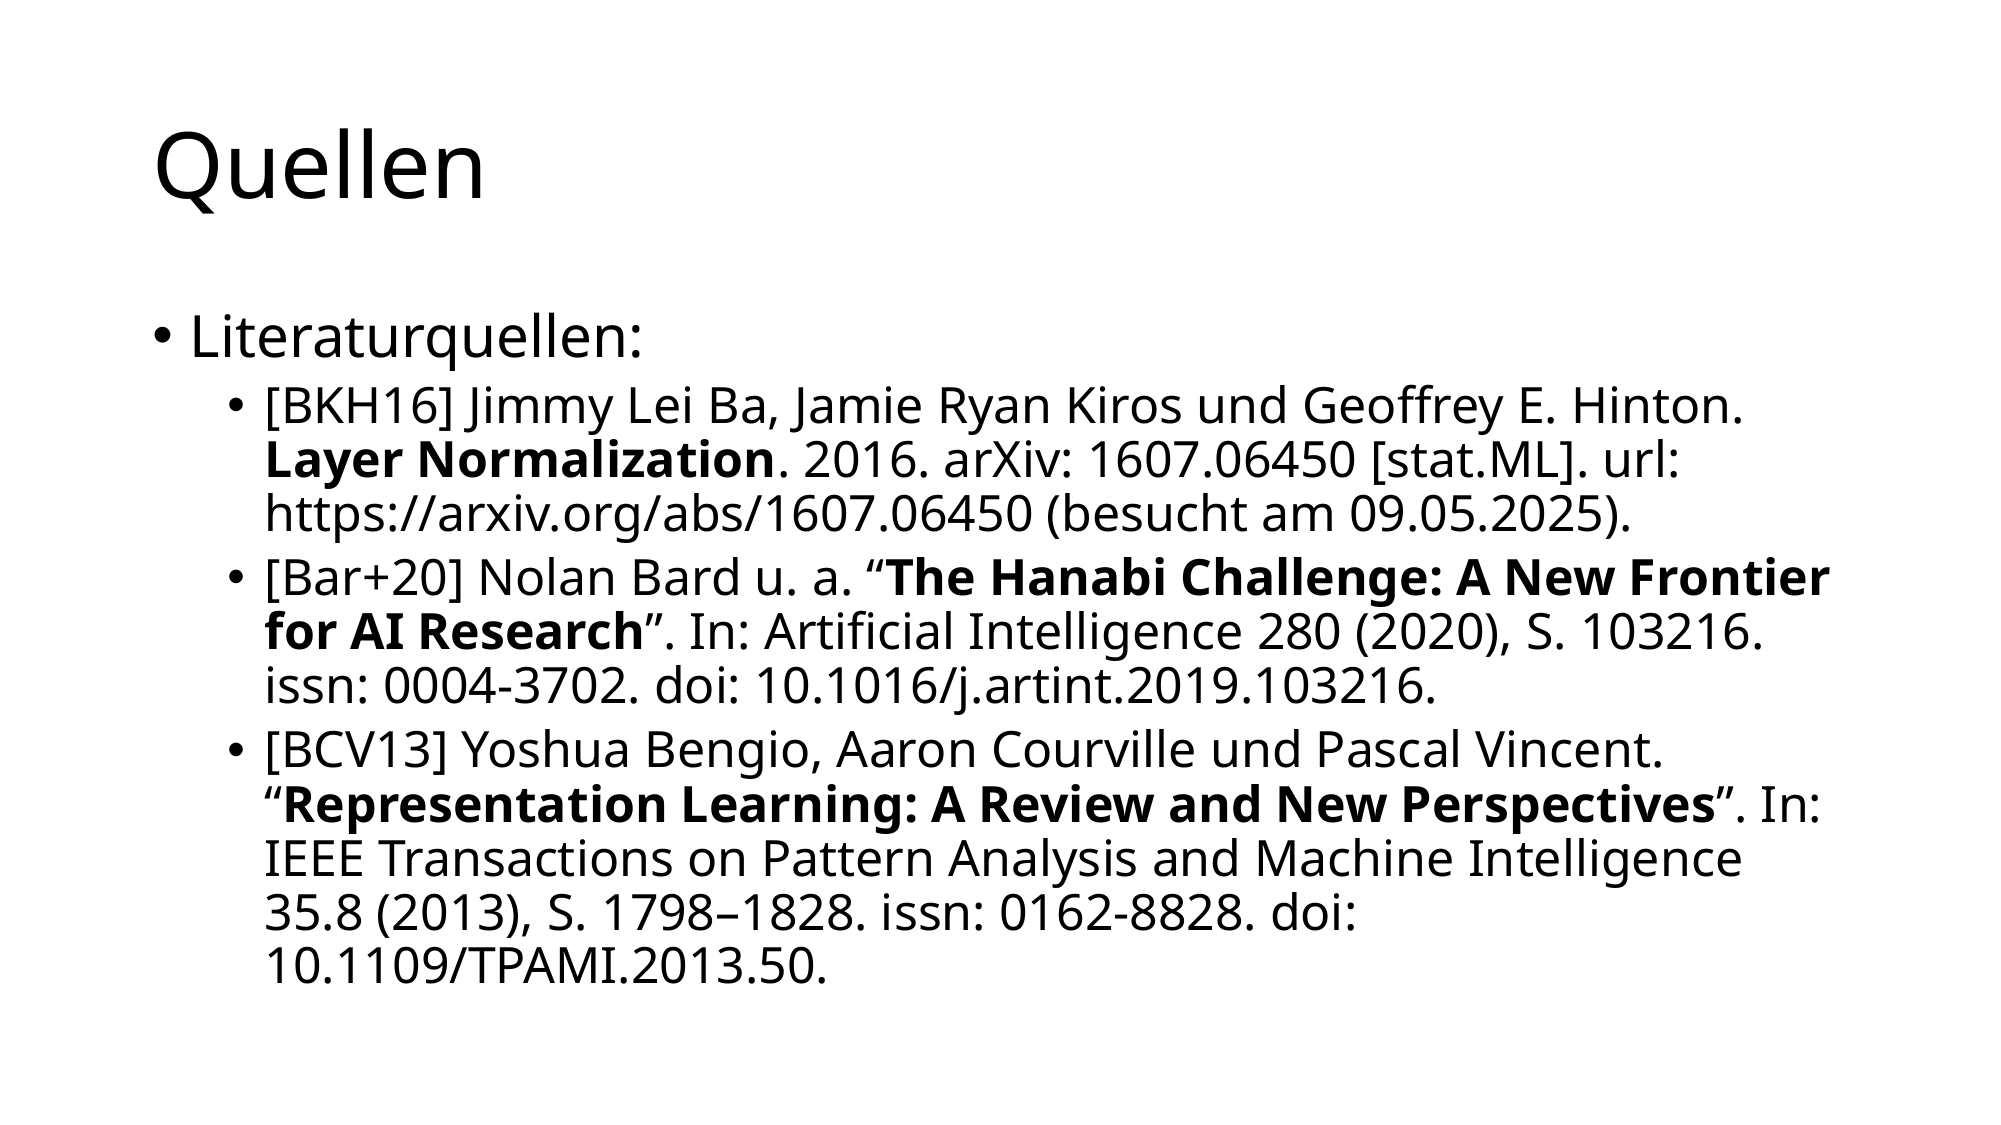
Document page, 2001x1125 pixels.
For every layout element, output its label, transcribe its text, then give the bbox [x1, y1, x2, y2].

title Quellen [137, 59, 1863, 278]
list Literaturquellen: [BKH16] Jimmy Lei Ba, Jamie Ryan Kiros und Geoffrey E. Hinton. Layer Normalization. 2016. arXiv: 1607.06450 [stat.ML]. url: https://arxiv.org/abs/1607.06450 (besucht am 09.05.2025). [Bar+20] Nolan Bard u. a. “The Hanabi Challenge: A New Frontier for AI Research”. In: Artificial Intelligence 280 (2020), S. 103216. issn: 0004-3702. doi: 10.1016/j.artint.2019.103216. [BCV13] Yoshua Bengio, Aaron Courville und Pascal Vincent. “Representation Learning: A Review and New Perspectives”. In: IEEE Transactions on Pattern Analysis and Machine Intelligence 35.8 (2013), S. 1798–1828. issn: 0162-8828. doi: 10.1109/TPAMI.2013.50. [137, 299, 1863, 1014]
